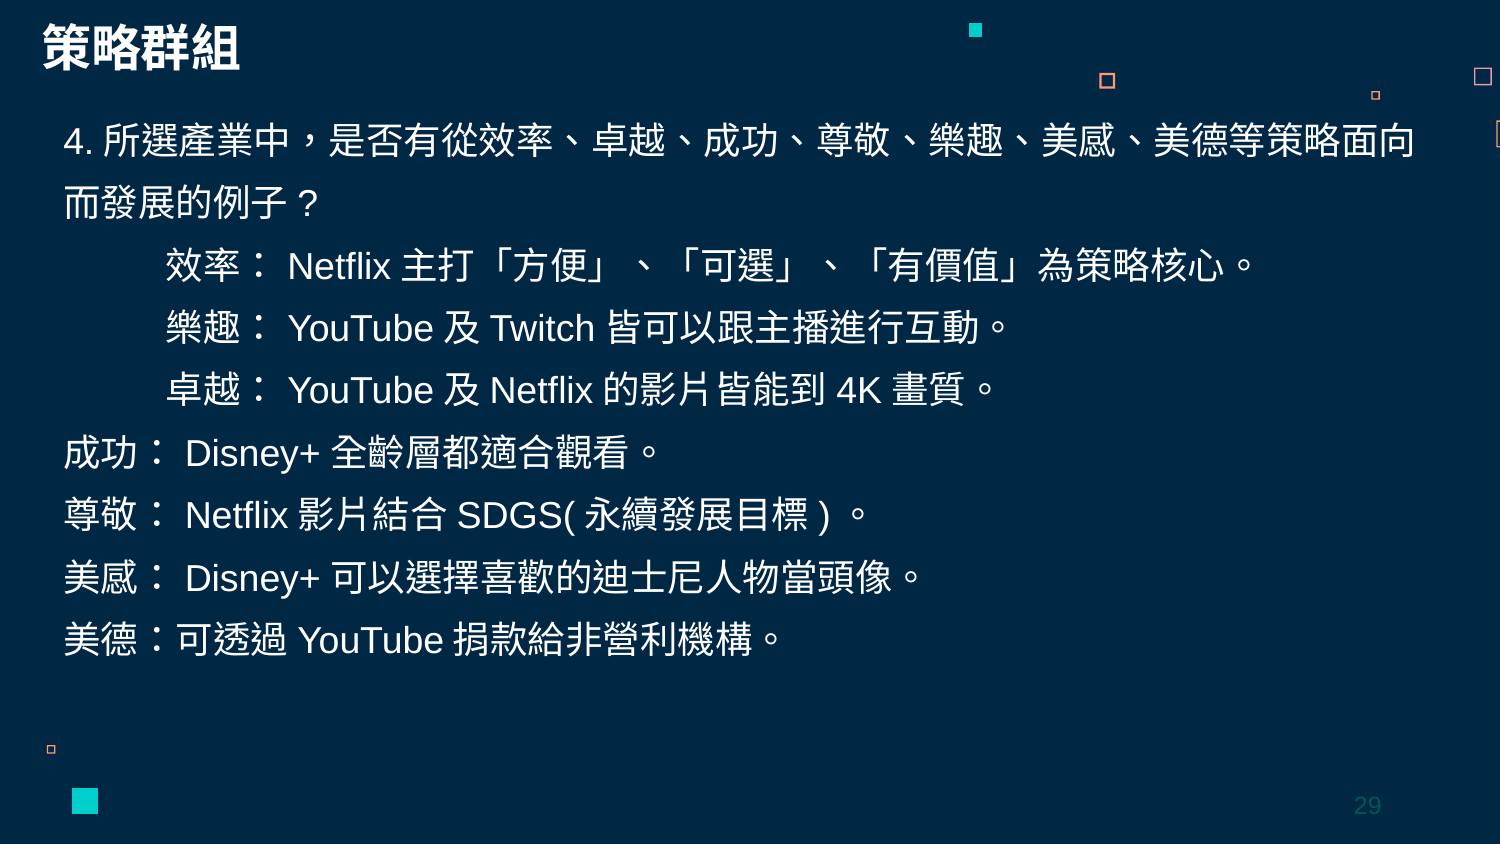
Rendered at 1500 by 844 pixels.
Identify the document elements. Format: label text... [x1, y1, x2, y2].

slide_number 29 [1059, 782, 1397, 828]
text_box 4.所選產業中，是否有從效率、卓越、成功、尊敬、樂趣、美感、美德等策略面向而發展的例子? 效率：Netflix主打「方便」、「可選」、「有價值」為策略核心。 樂趣：YouTube及Twitch皆可以跟主播進行互動。 卓越：YouTube及Netflix的影片皆能到4K畫質。 成功：Disney+全齡層都適合觀看。 尊敬：Netflix影片結合SDGS(永續發展目標)。 美感：Disney+可以選擇喜歡的迪士尼人物當頭像。 美德：可透過YouTube捐款給非營利機構。 [48, 91, 1454, 669]
title 策略群組 [26, 11, 267, 92]
